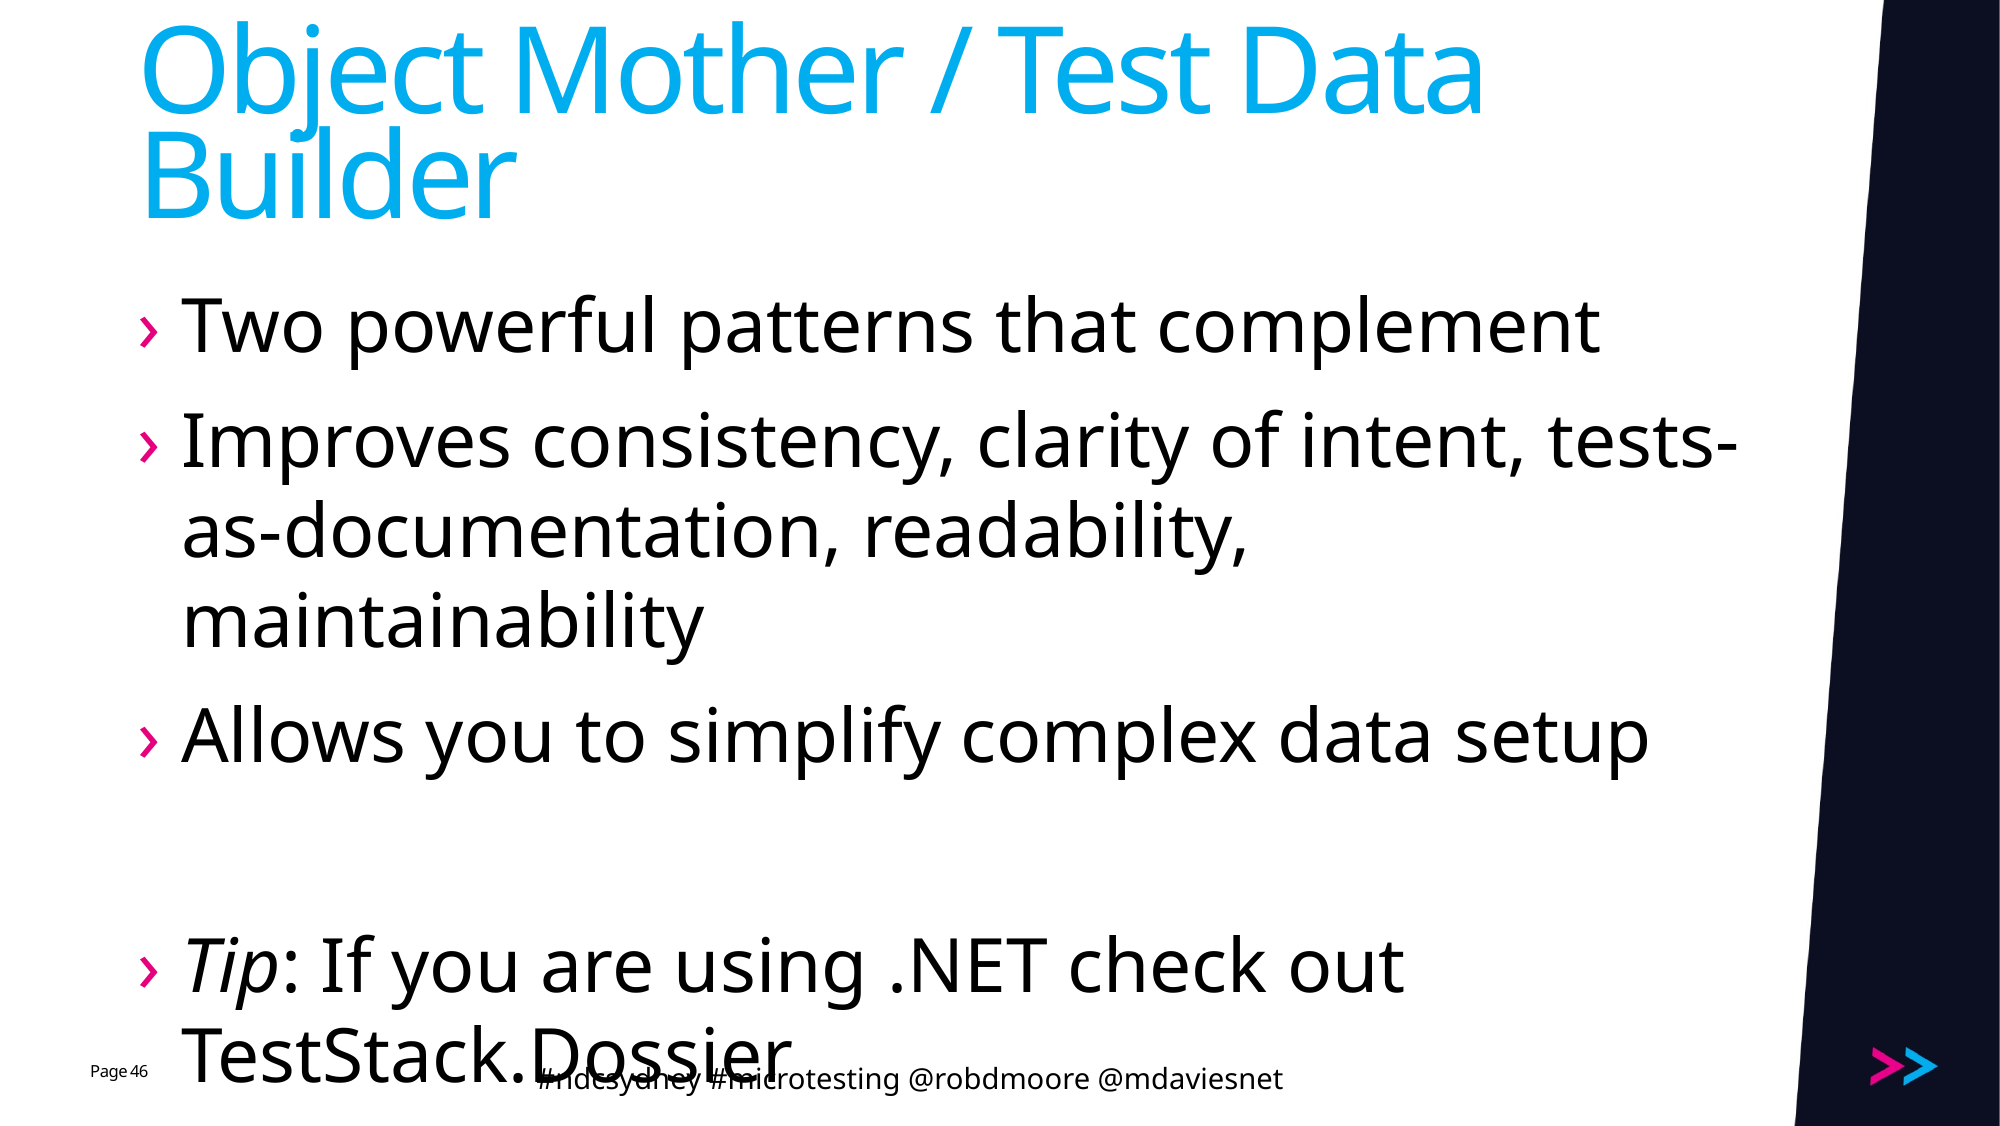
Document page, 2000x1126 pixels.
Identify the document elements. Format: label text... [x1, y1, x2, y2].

picture [0, 0, 2000, 1126]
list Two powerful patterns that complement Improves consistency, clarity of intent, tests-as-documentation, readability, maintainability Allows you to simplify complex data setup Tip: If you are using .NET check out TestStack.Dossier [137, 277, 1786, 1021]
title Object Mother / Test Data Builder [137, 54, 1786, 243]
slide_number 46 [130, 1061, 166, 1113]
